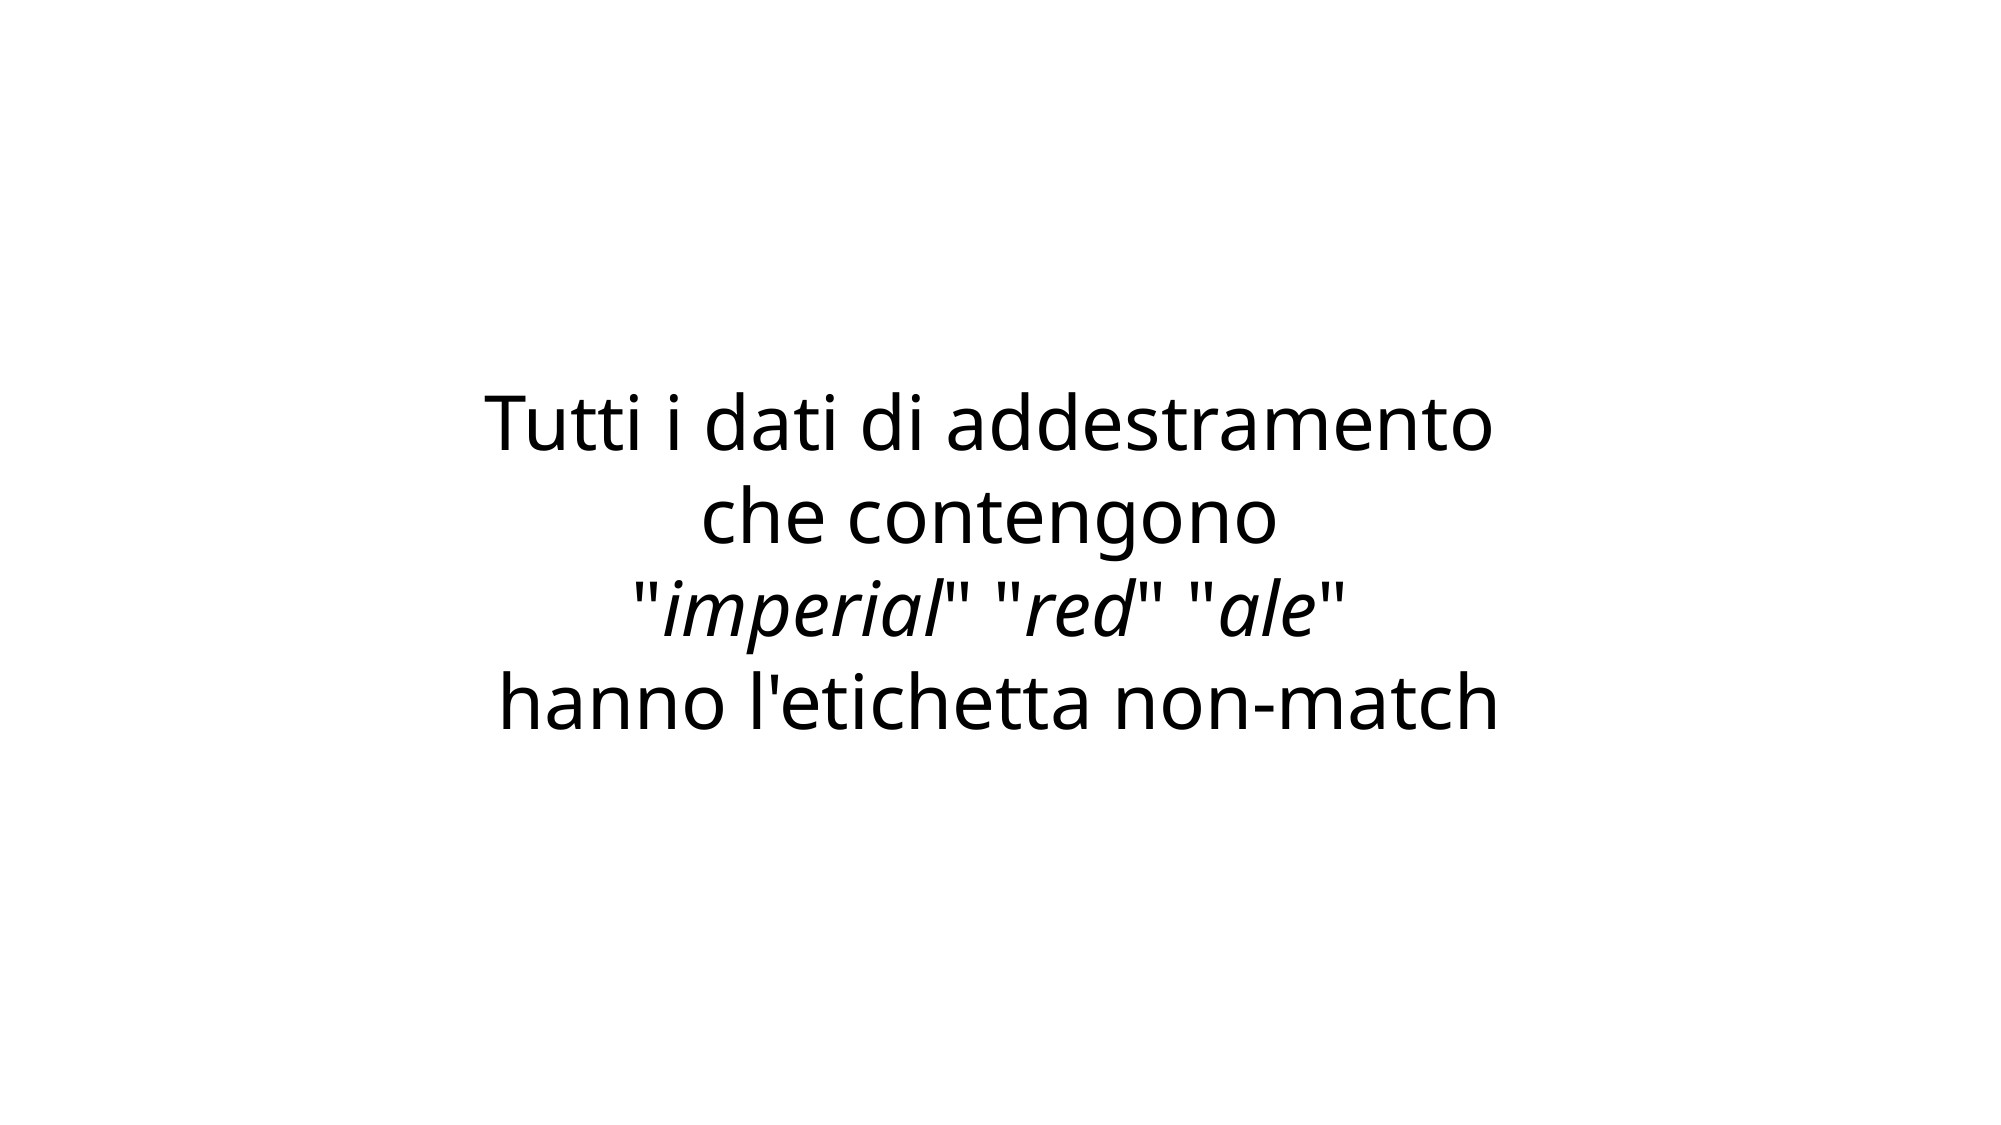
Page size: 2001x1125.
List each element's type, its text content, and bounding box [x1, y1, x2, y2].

title Tutti i dati di addestramento che contengono "imperial" "red" "ale" hanno l'etichetta non-match [249, 366, 1750, 759]
